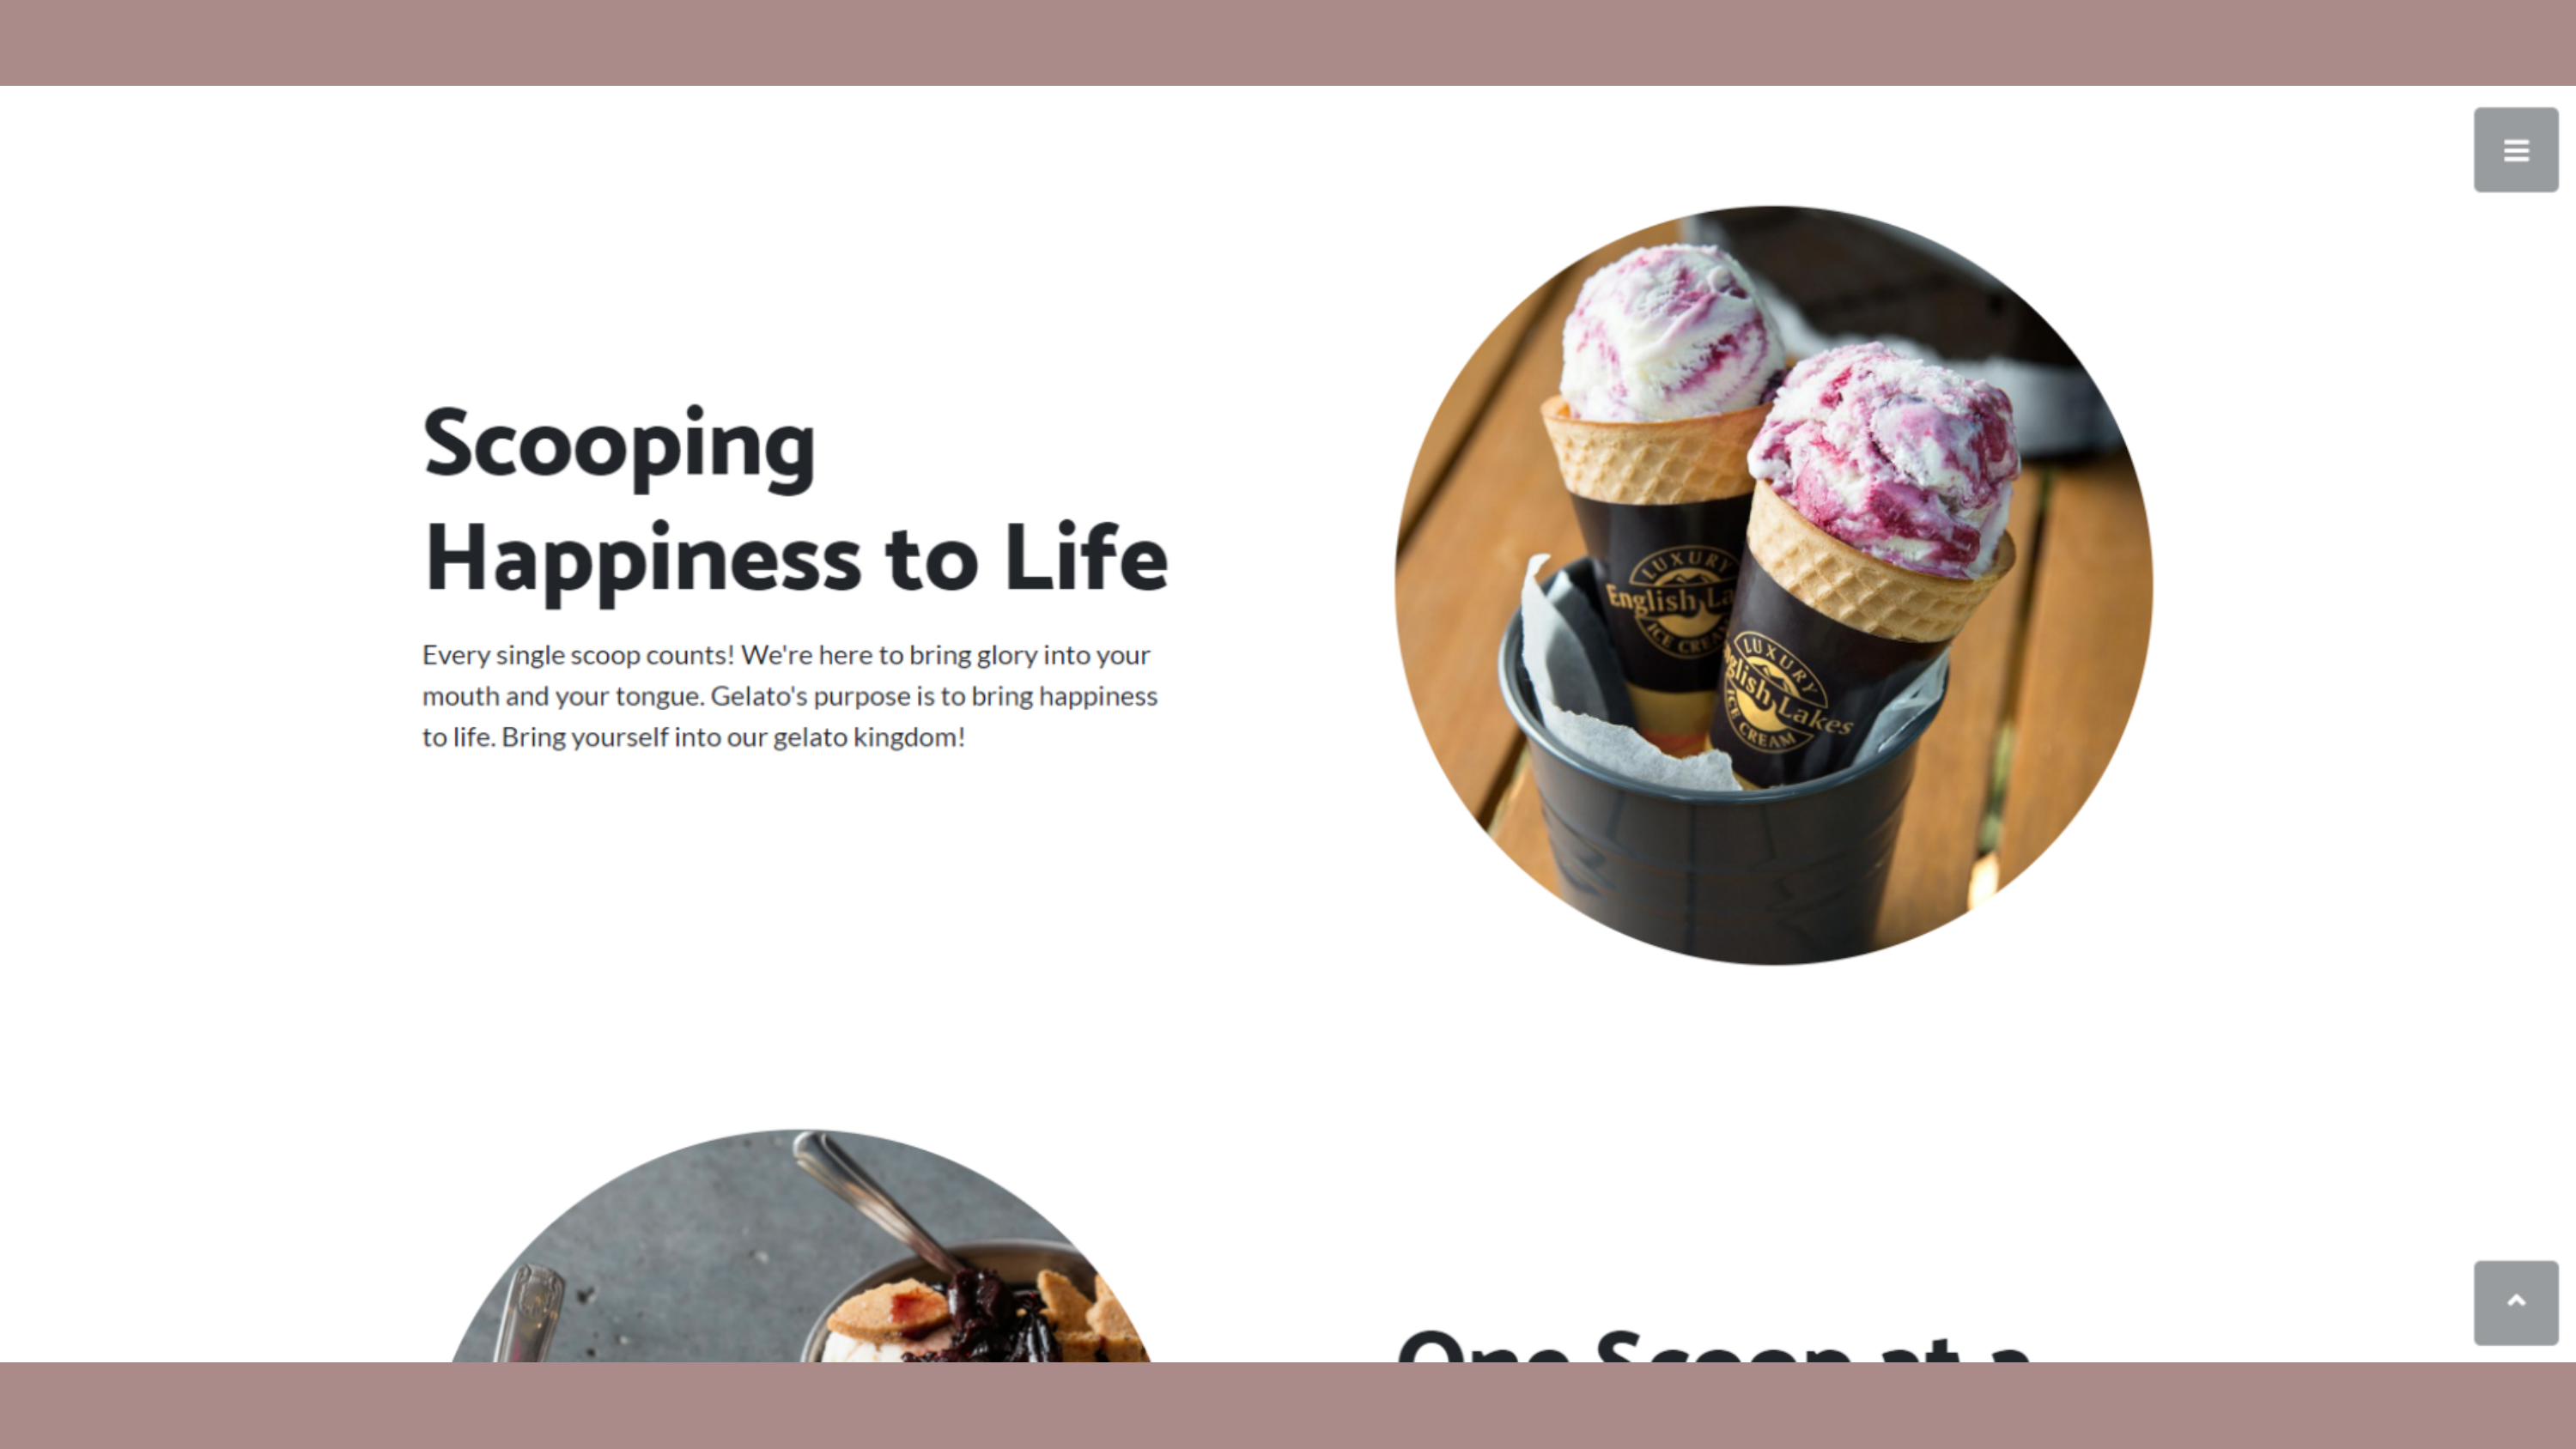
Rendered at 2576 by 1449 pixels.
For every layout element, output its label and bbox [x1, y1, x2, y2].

picture [0, 86, 2576, 1362]
